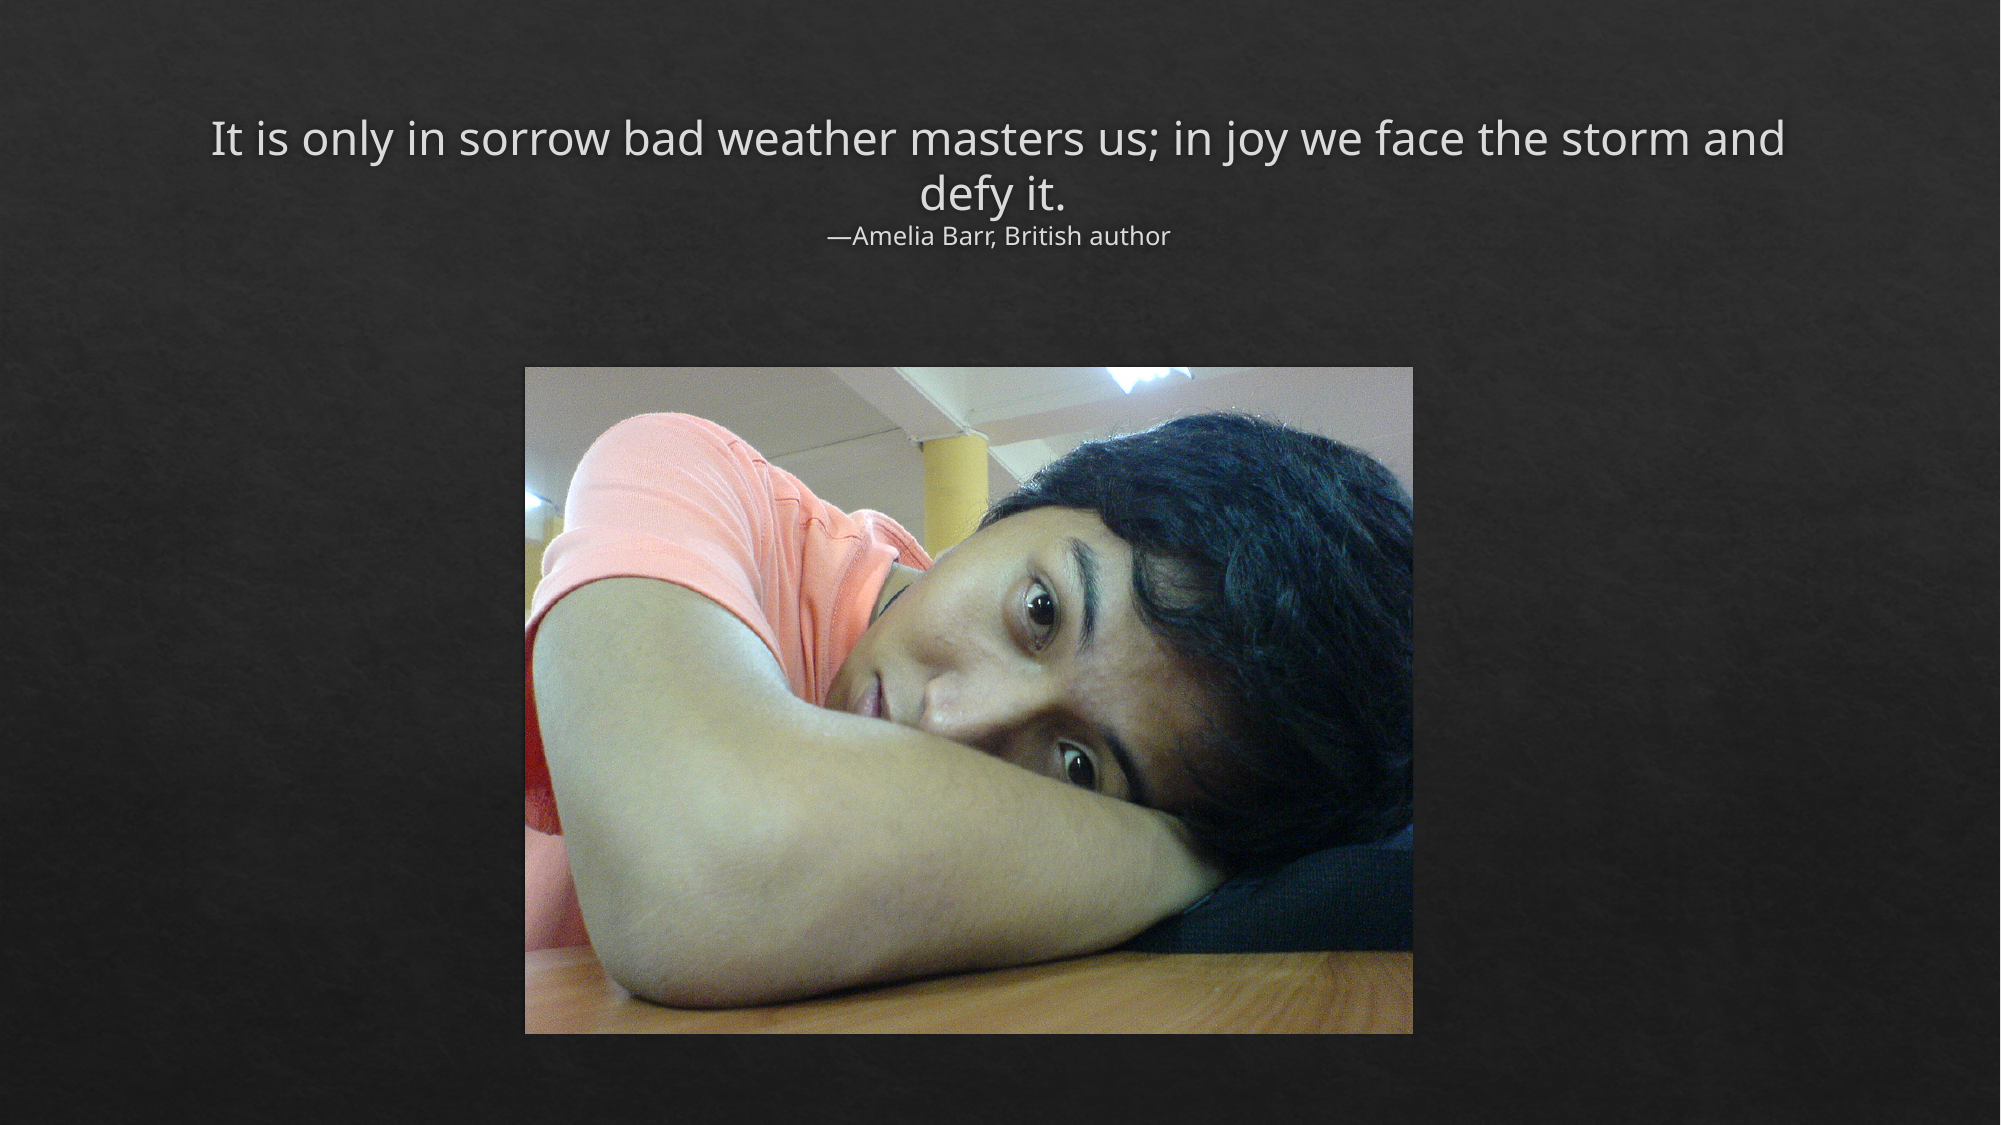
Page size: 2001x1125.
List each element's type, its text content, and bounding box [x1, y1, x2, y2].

picture [0, 0, 2001, 1125]
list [524, 367, 1413, 1034]
title It is only in sorrow bad weather masters us; in joy we face the storm and defy it. —Amelia Barr, British author [149, 99, 1849, 260]
